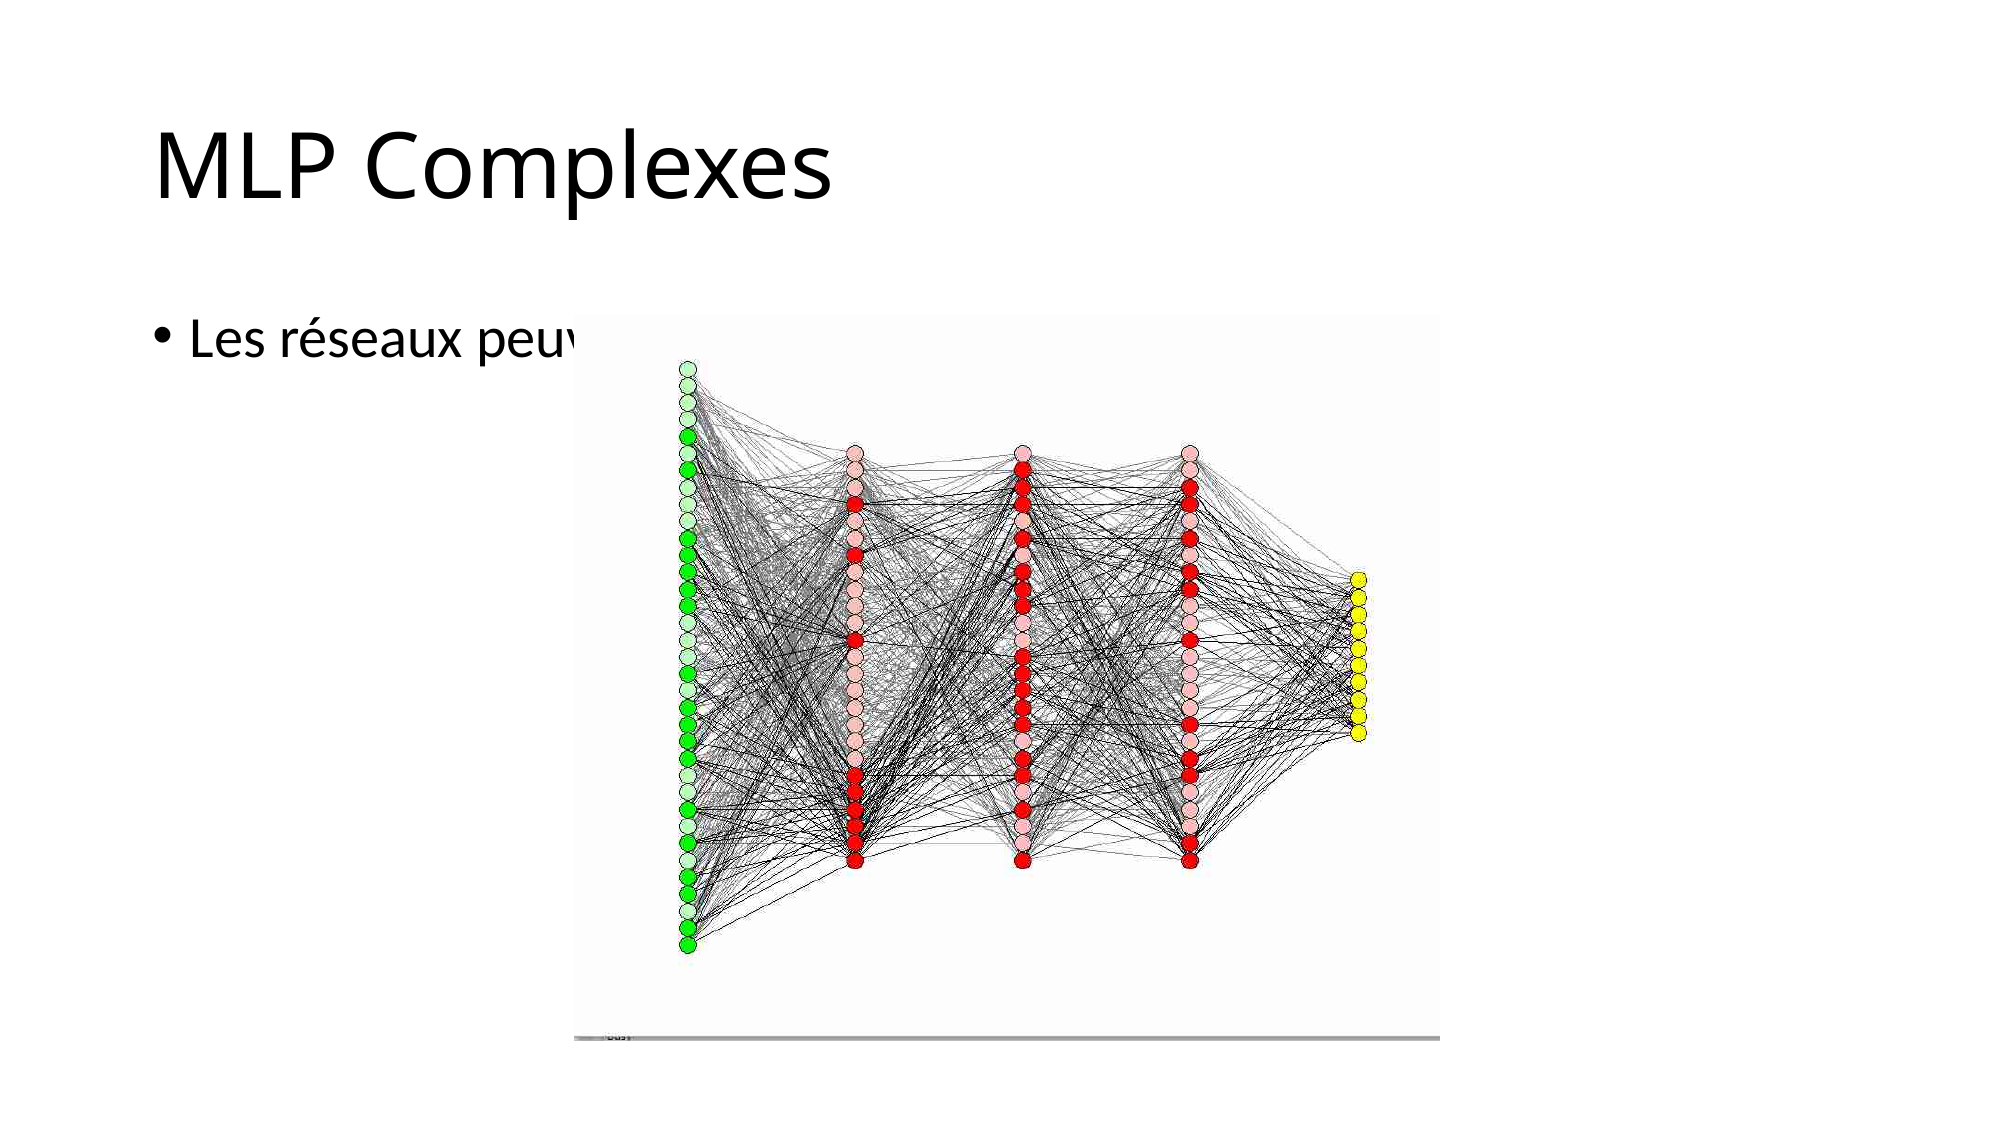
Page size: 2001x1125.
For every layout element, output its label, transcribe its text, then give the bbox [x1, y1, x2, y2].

title MLP Complexes [137, 59, 1863, 278]
picture [574, 314, 1440, 1041]
list Les réseaux peuvent être complexes [137, 299, 1863, 1014]
